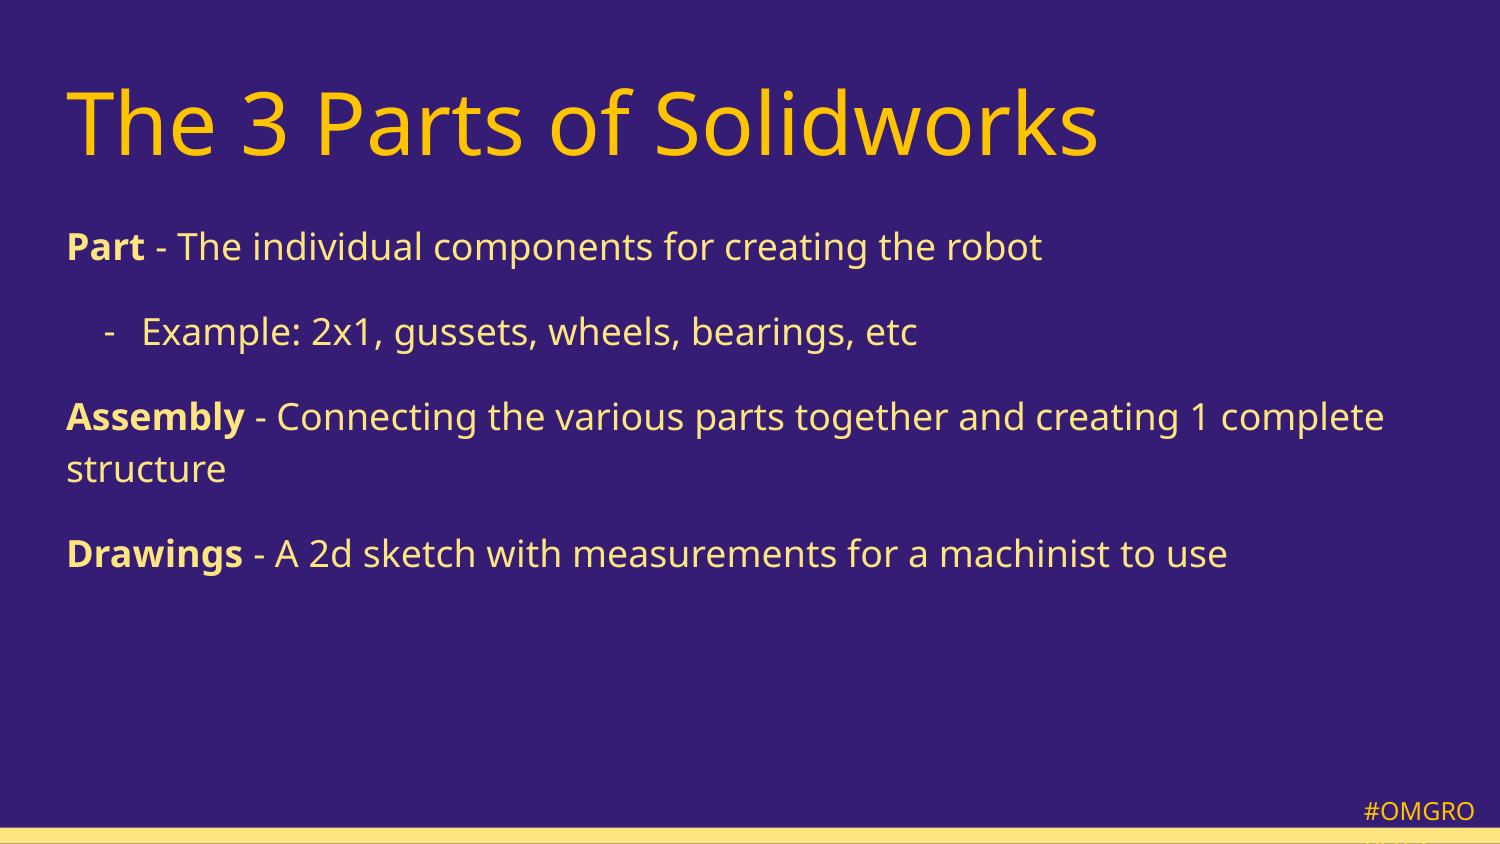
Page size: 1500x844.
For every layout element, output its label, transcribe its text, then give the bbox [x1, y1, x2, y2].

list Part - The individual components for creating the robot Example: 2x1, gussets, wheels, bearings, etc Assembly - Connecting the various parts together and creating 1 complete structure Drawings - A 2d sketch with measurements for a machinist to use [51, 200, 1449, 752]
title The 3 Parts of Solidworks [51, 51, 1449, 189]
